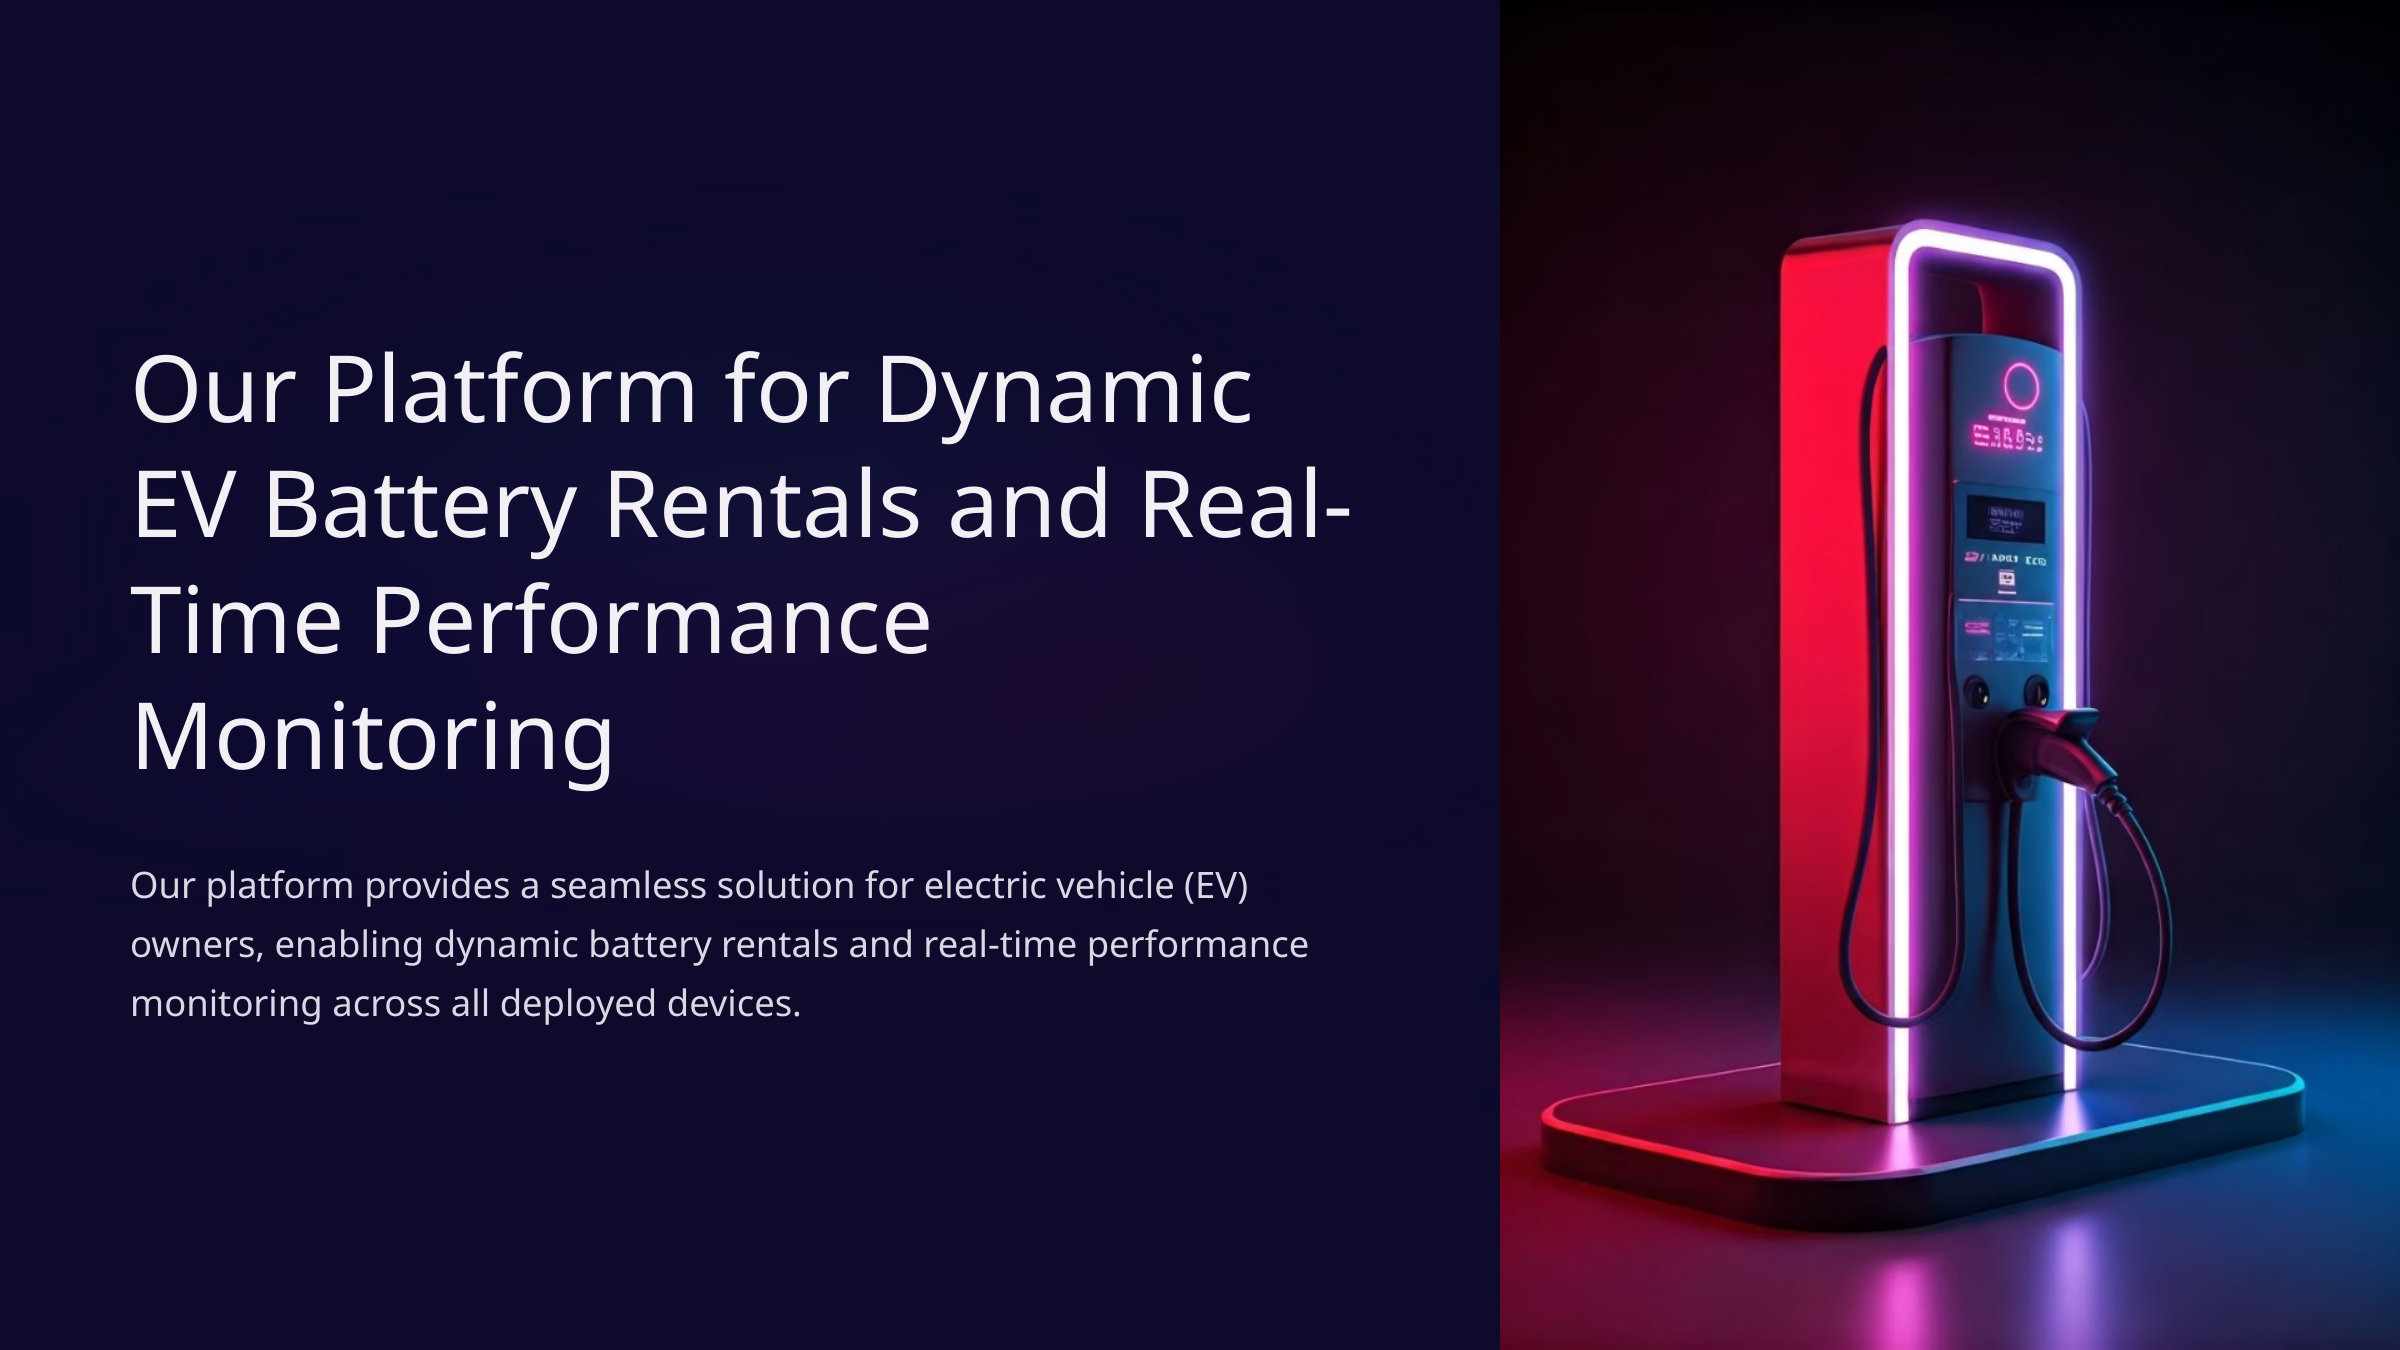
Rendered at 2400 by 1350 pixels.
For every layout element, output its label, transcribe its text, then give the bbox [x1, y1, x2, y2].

text_box Our Platform for Dynamic EV Battery Rentals and Real-Time Performance Monitoring [130, 325, 1370, 791]
picture [1499, 0, 2400, 1350]
text_box Our platform provides a seamless solution for electric vehicle (EV) owners, enabling dynamic battery rentals and real-time performance monitoring across all deployed devices. [130, 846, 1370, 1025]
